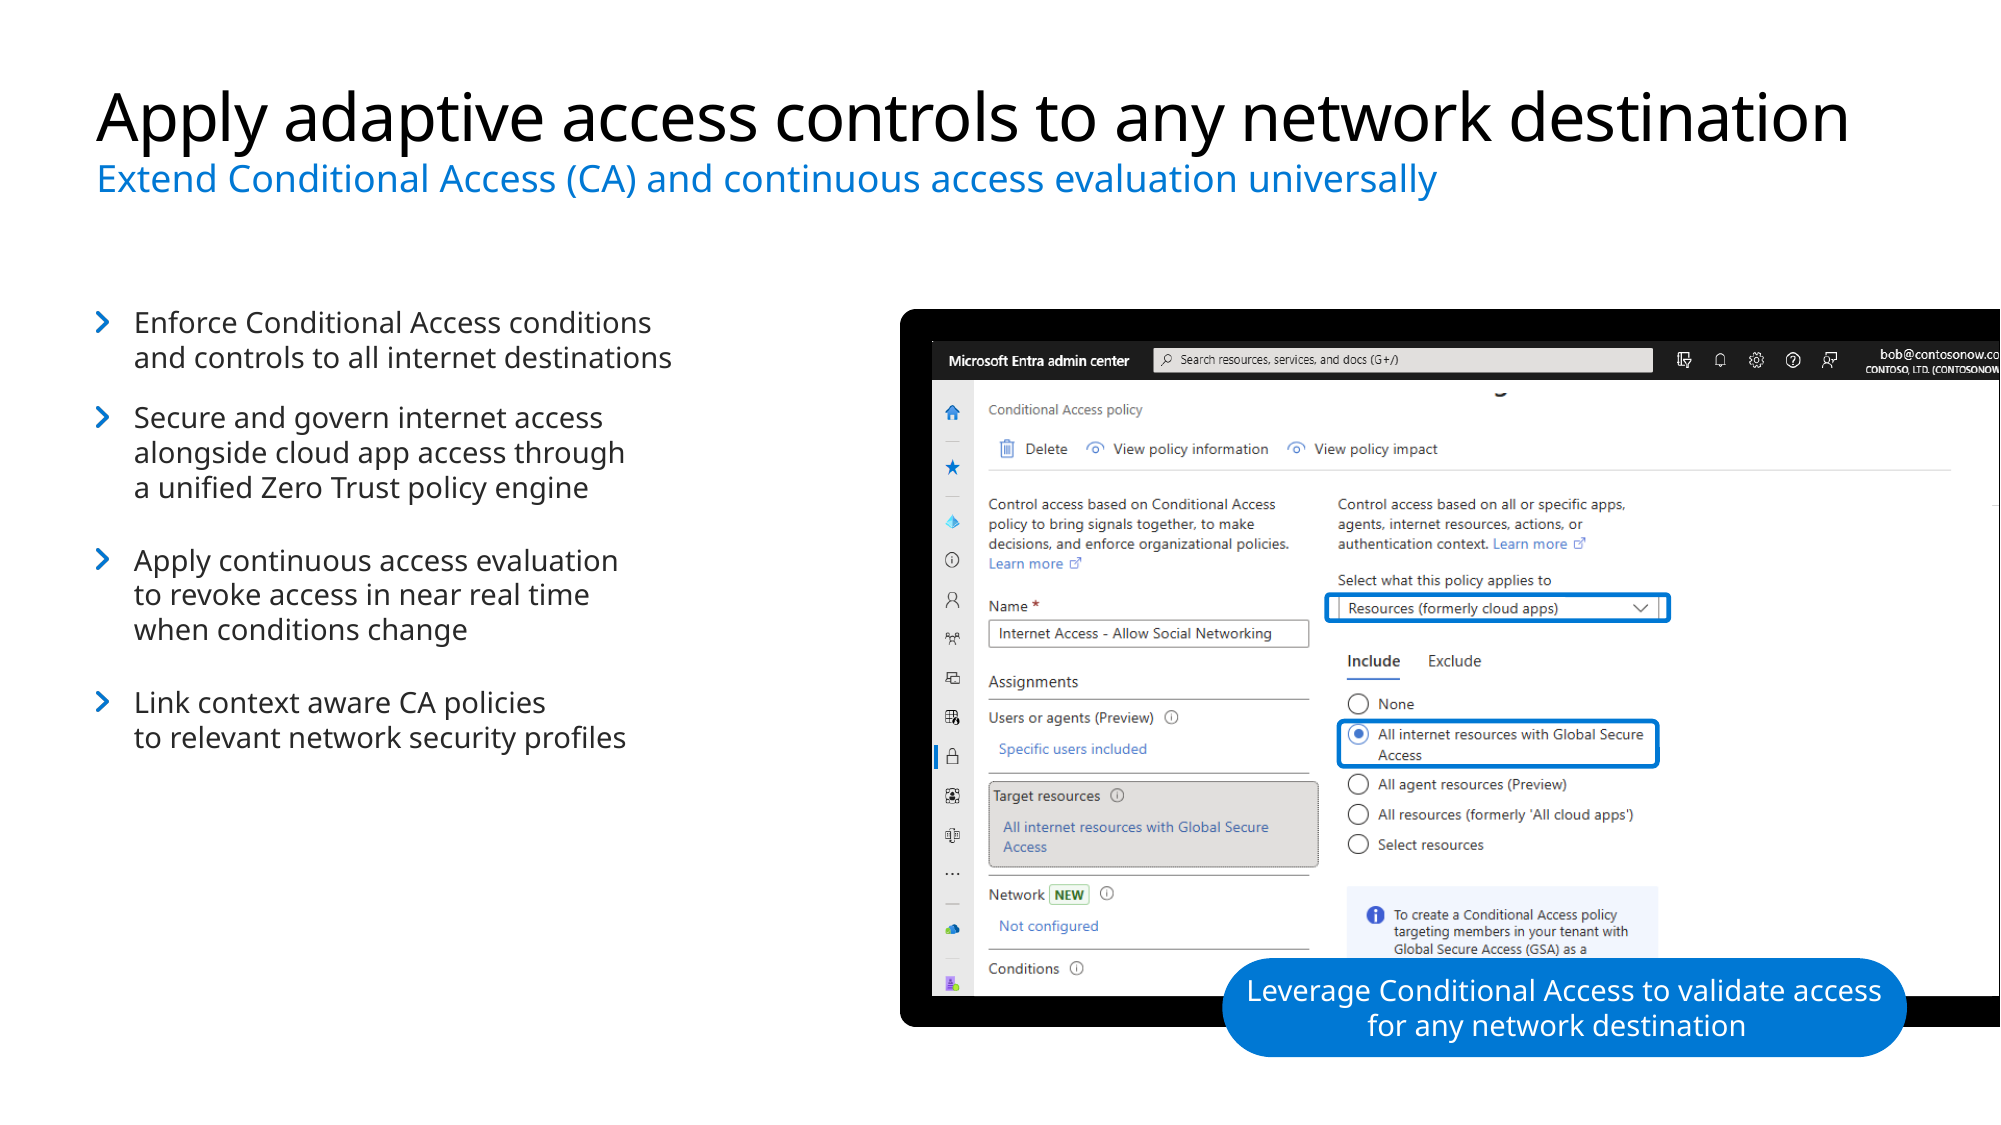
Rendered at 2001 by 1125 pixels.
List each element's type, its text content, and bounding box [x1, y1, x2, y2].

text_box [931, 340, 2000, 1058]
text_box Enforce Conditional Access conditions and controls to all internet destinations Secure and govern internet access alongside cloud app access through a unified Zero Trust policy engine Apply continuous access evaluation to revoke access in near real time when conditions change Link context aware CA policies to relevant network security profiles [96, 296, 852, 795]
picture [96, 548, 109, 570]
picture [96, 691, 109, 712]
picture [96, 406, 109, 428]
picture [96, 311, 109, 333]
title Apply adaptive access controls to any network destination Extend Conditional Access (CA) and continuous access evaluation universally [96, 75, 1904, 202]
